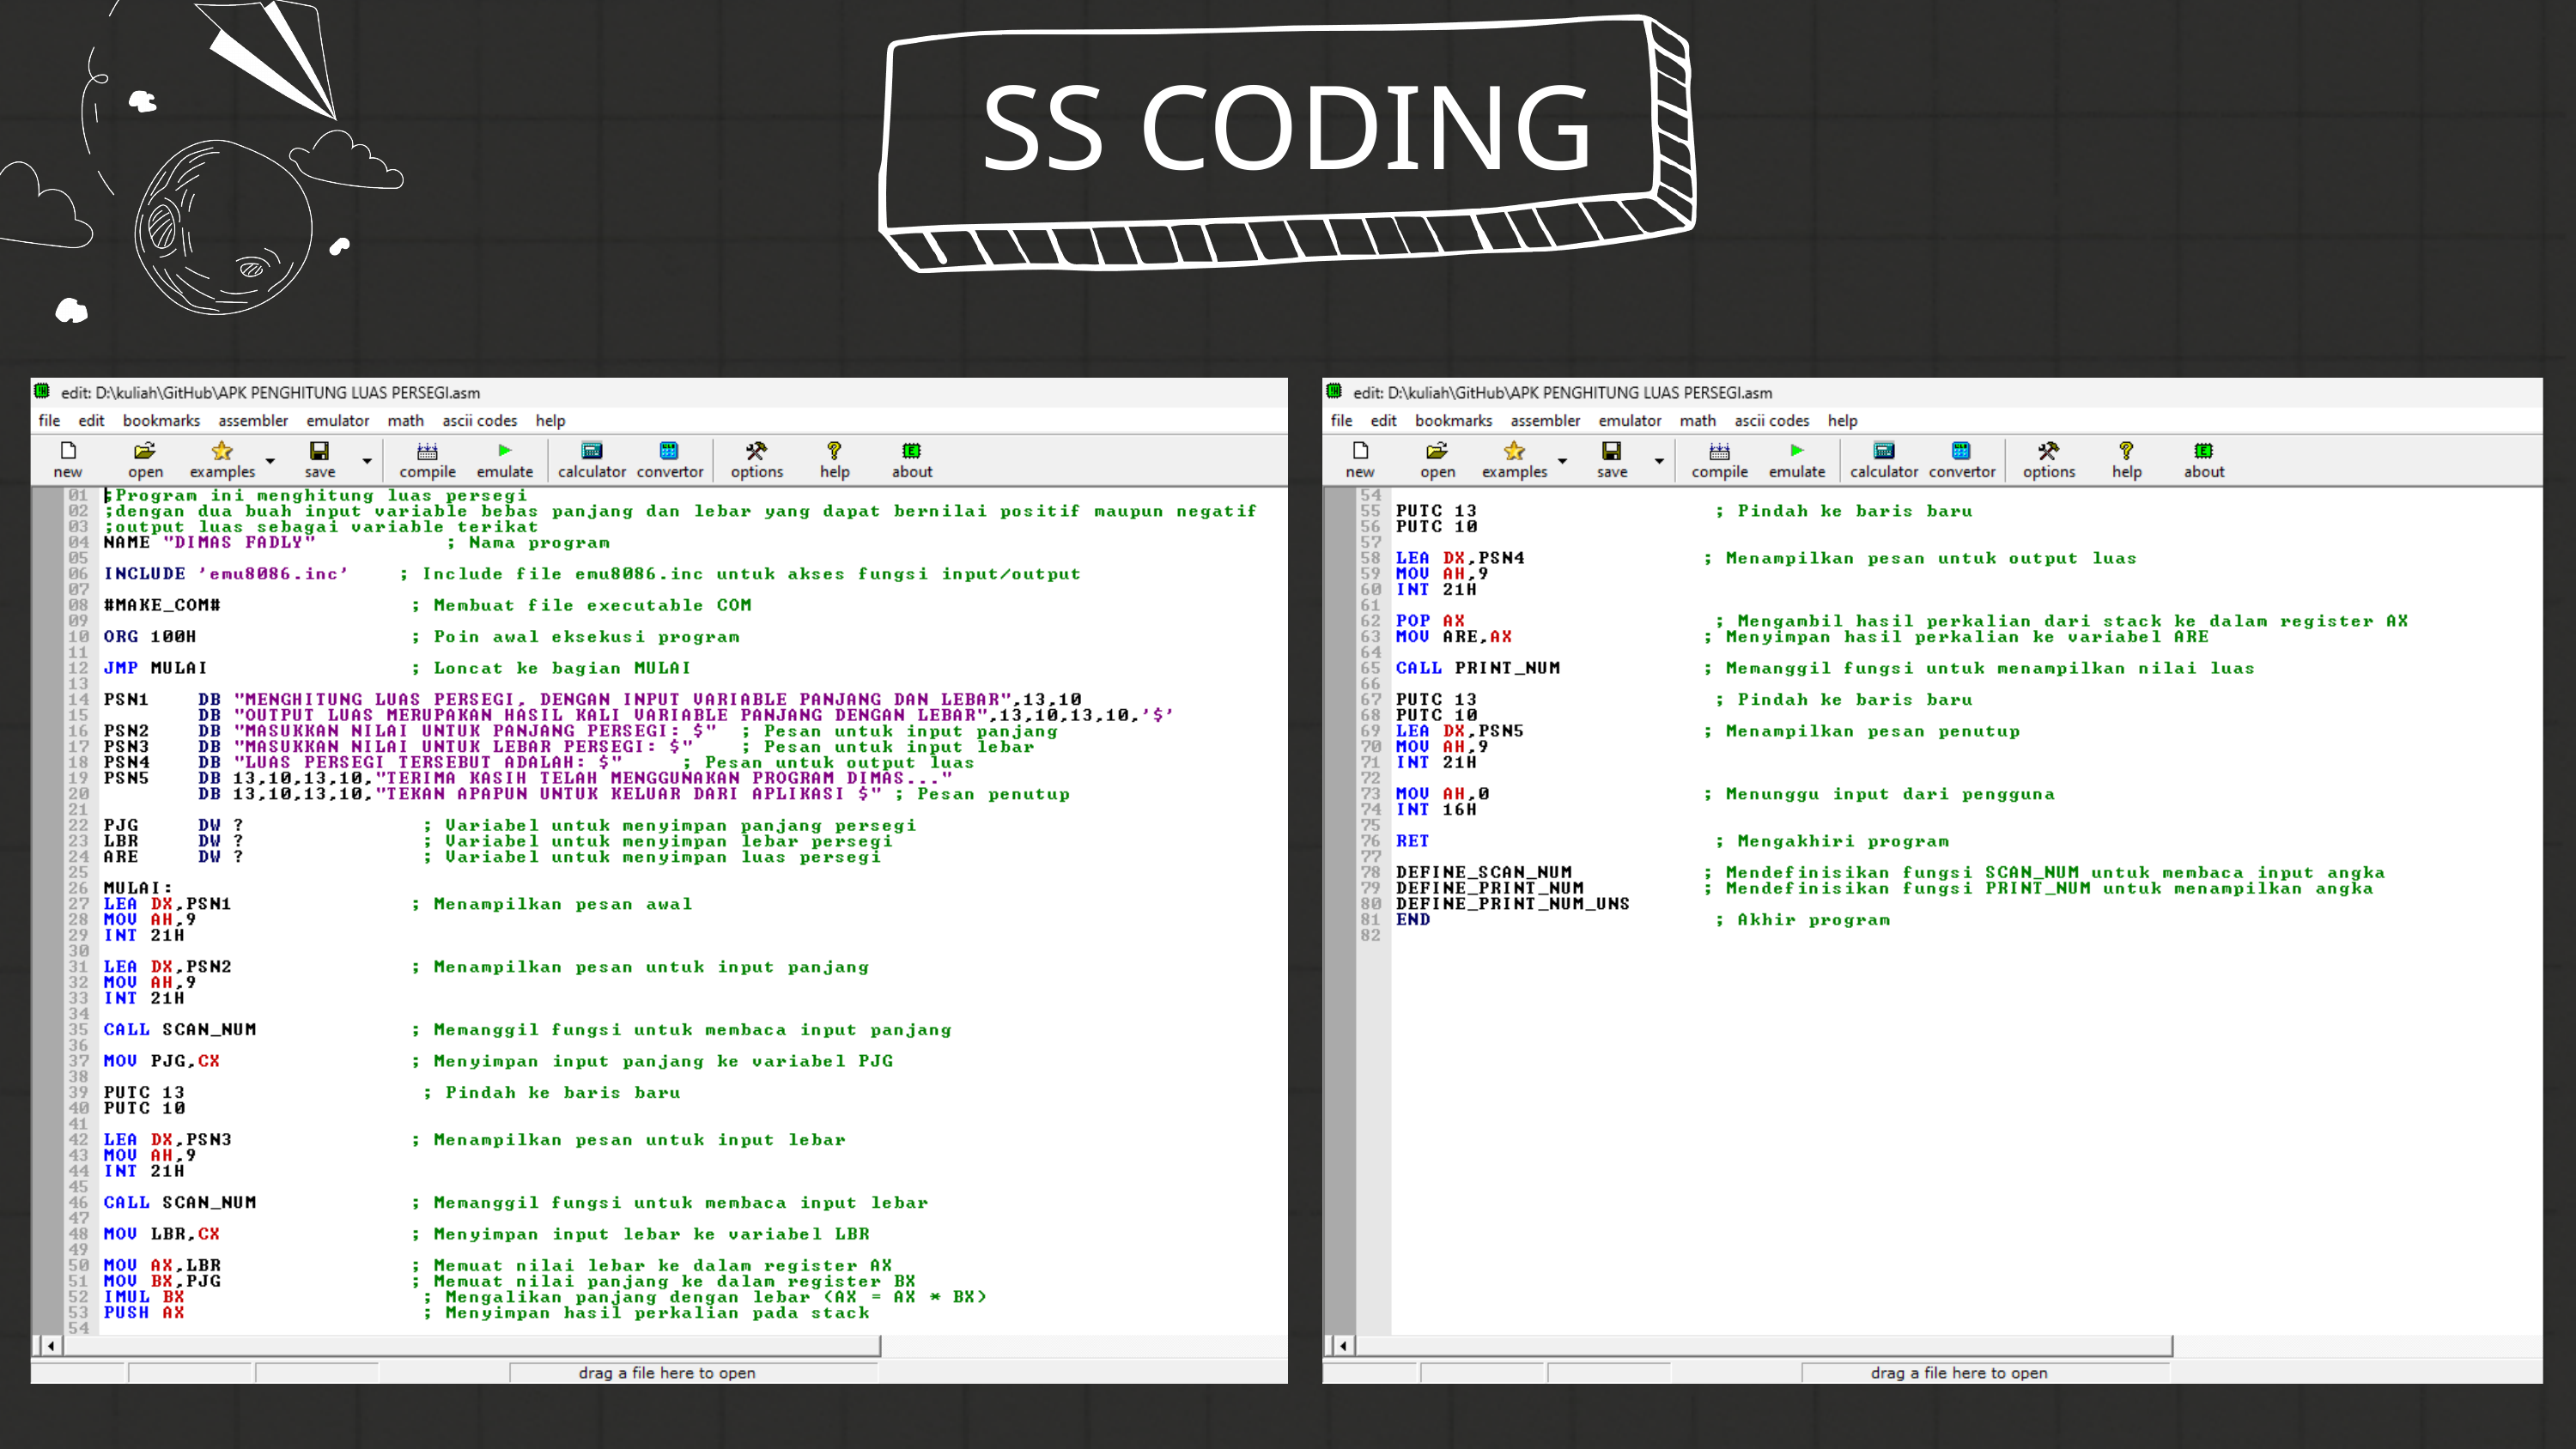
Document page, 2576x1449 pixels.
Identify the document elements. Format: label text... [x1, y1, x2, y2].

text_box [0, 0, 2576, 1449]
text_box SS CODING [888, 30, 1688, 193]
text_box [1322, 378, 2543, 1384]
text_box [878, 13, 1698, 274]
text_box [30, 378, 1288, 1384]
text_box [0, 0, 404, 324]
